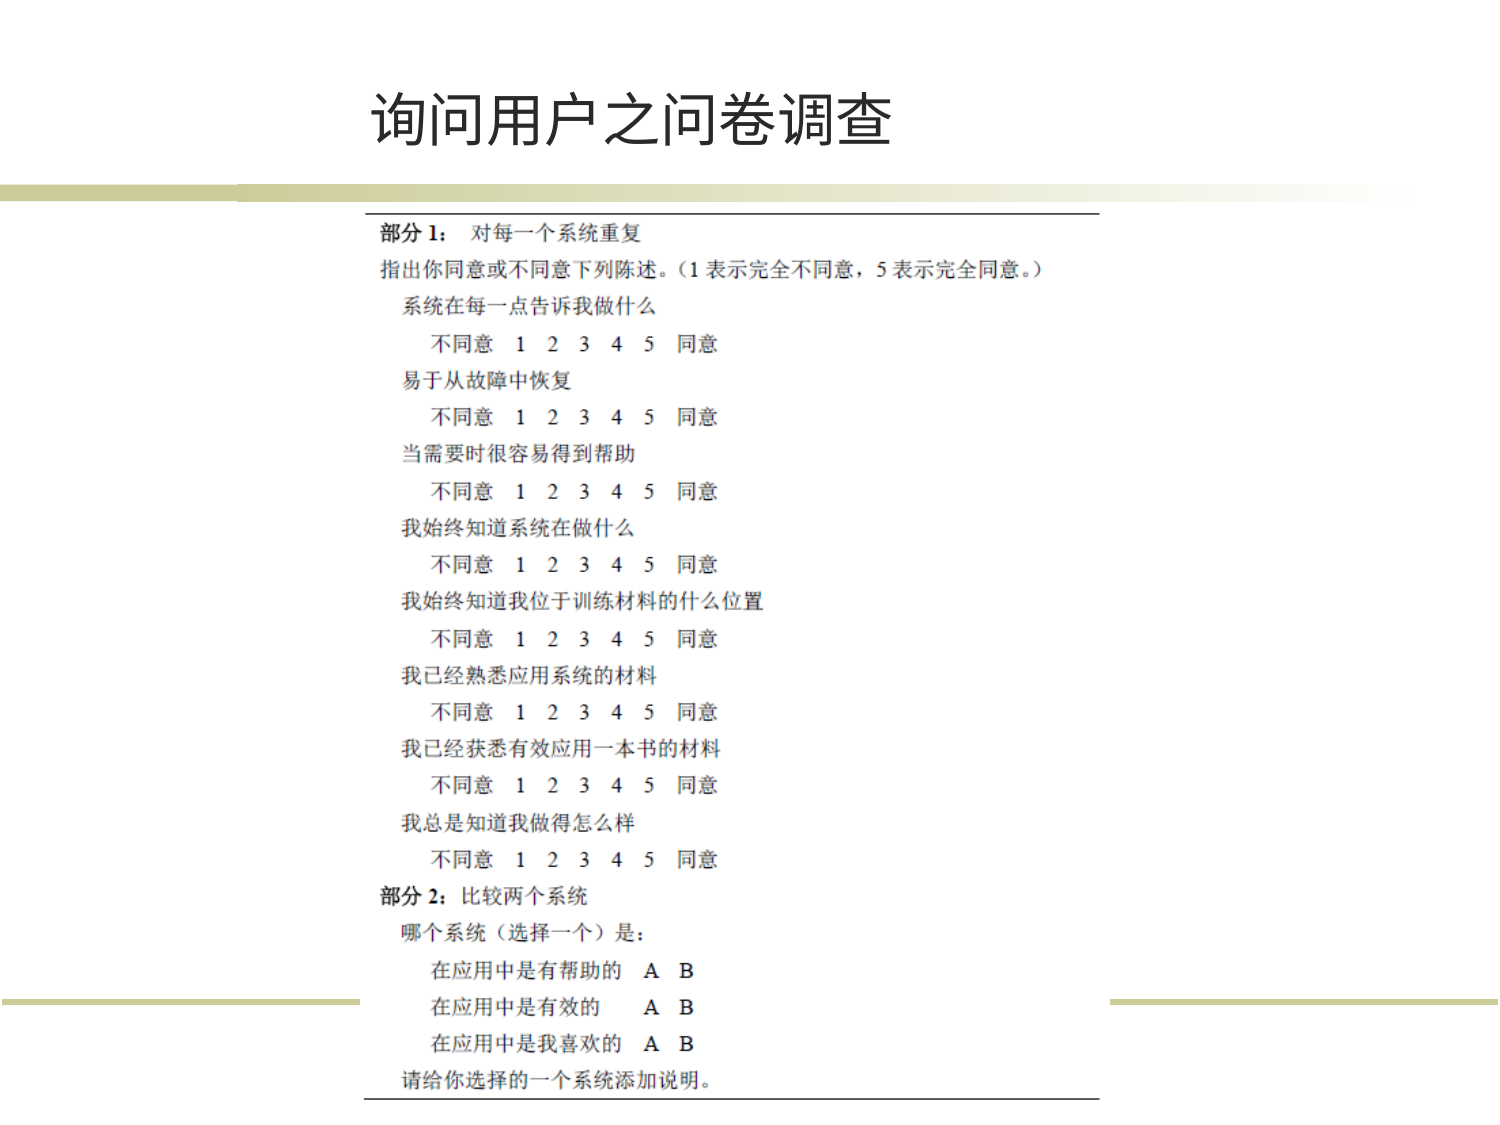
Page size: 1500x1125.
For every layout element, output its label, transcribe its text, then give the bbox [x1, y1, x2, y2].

picture [2, 207, 1498, 1107]
title 询问用户之问卷调查 [170, 66, 1093, 162]
